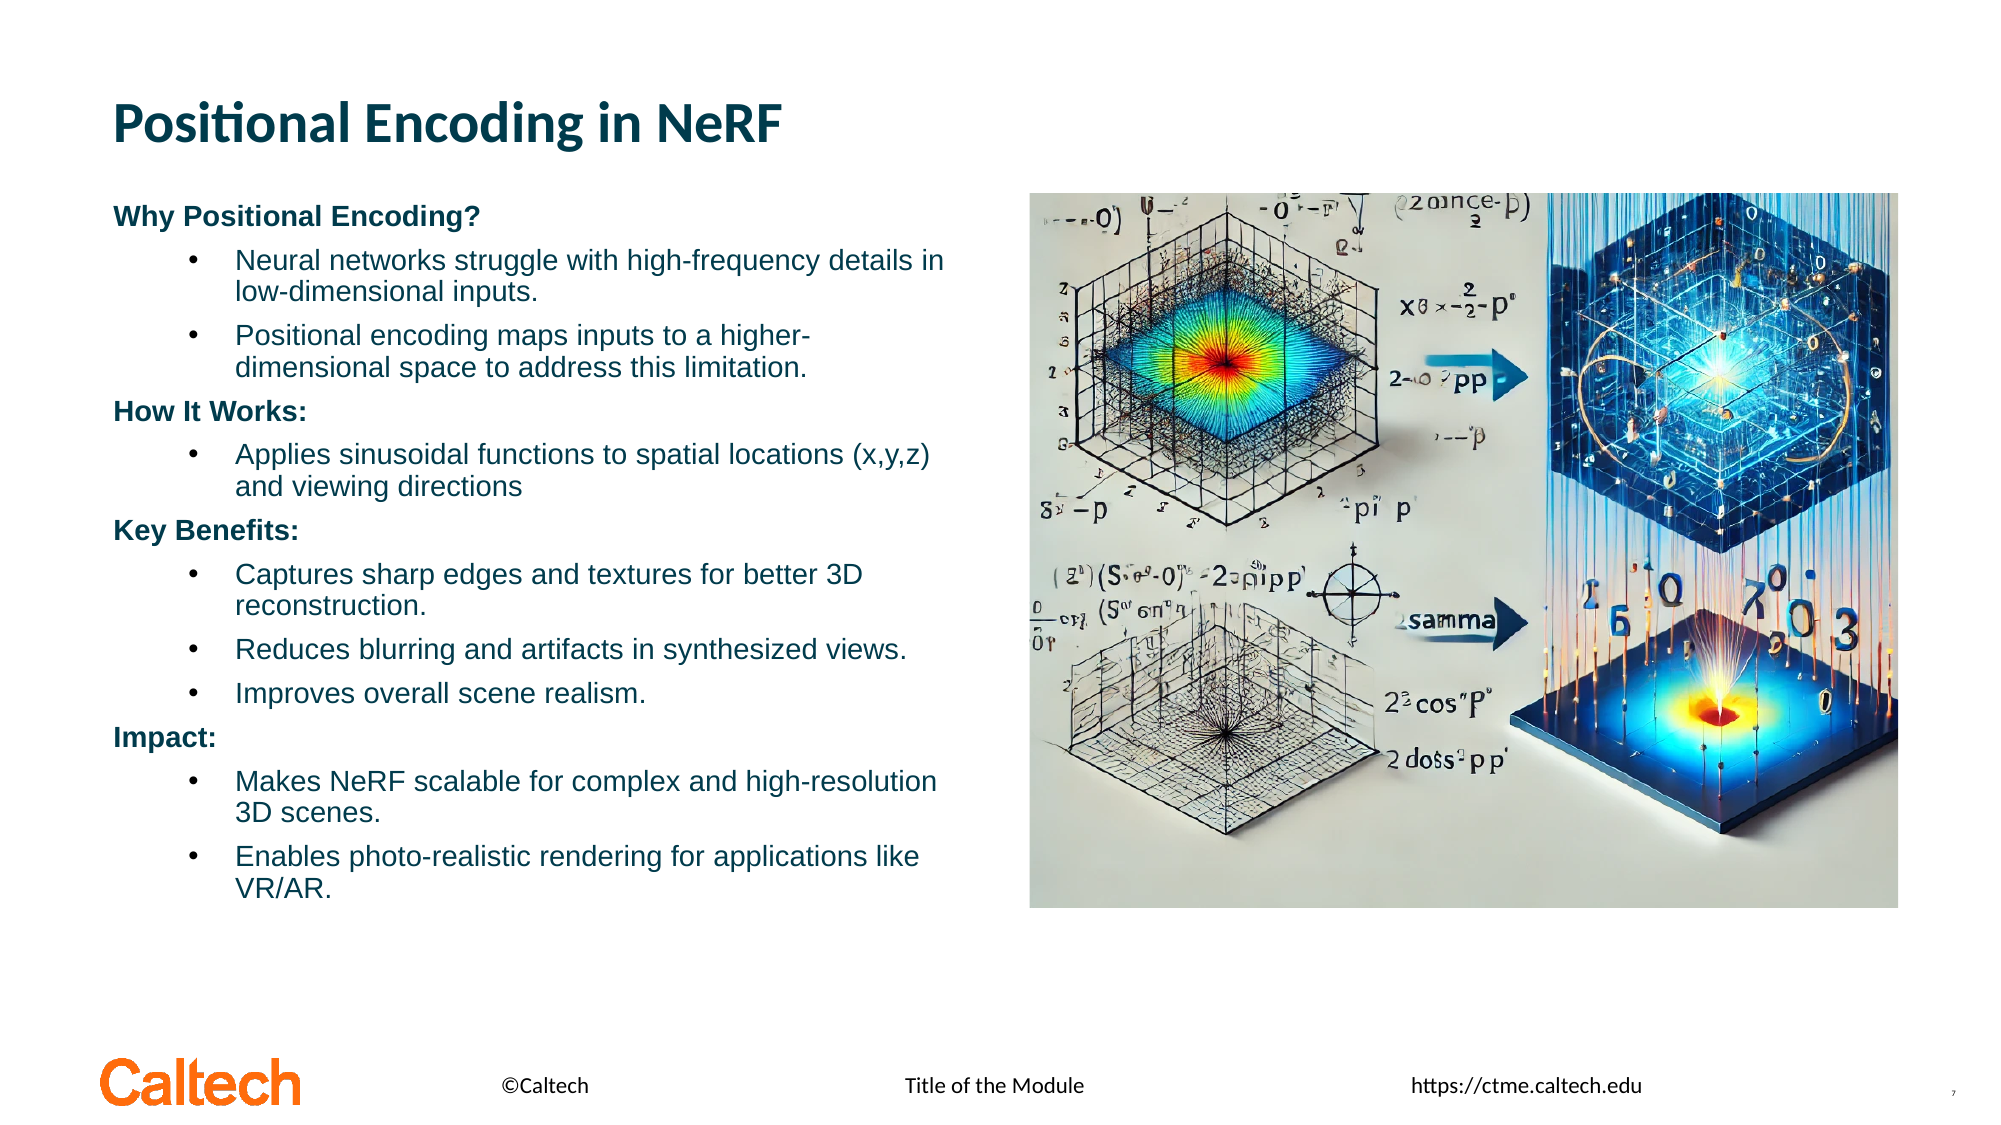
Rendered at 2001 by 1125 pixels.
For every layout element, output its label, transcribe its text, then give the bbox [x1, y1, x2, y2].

picture [1029, 193, 1899, 908]
text_box Why Positional Encoding? Neural networks struggle with high-frequency details in low-dimensional inputs. Positional encoding maps inputs to a higher-dimensional space to address this limitation. How It Works: Applies sinusoidal functions to spatial locations (x,y,z) and viewing directions Key Benefits: Captures sharp edges and textures for better 3D reconstruction. Reduces blurring and artifacts in synthesized views. Improves overall scene realism. Impact: Makes NeRF scalable for complex and high-resolution 3D scenes. Enables photo-realistic rendering for applications like VR/AR. [98, 193, 967, 908]
title Positional Encoding in NeRF [98, 84, 1899, 163]
slide_number 7 [1837, 1068, 1971, 1106]
footer Title of the Module [790, 1068, 1200, 1106]
picture [100, 1057, 300, 1106]
